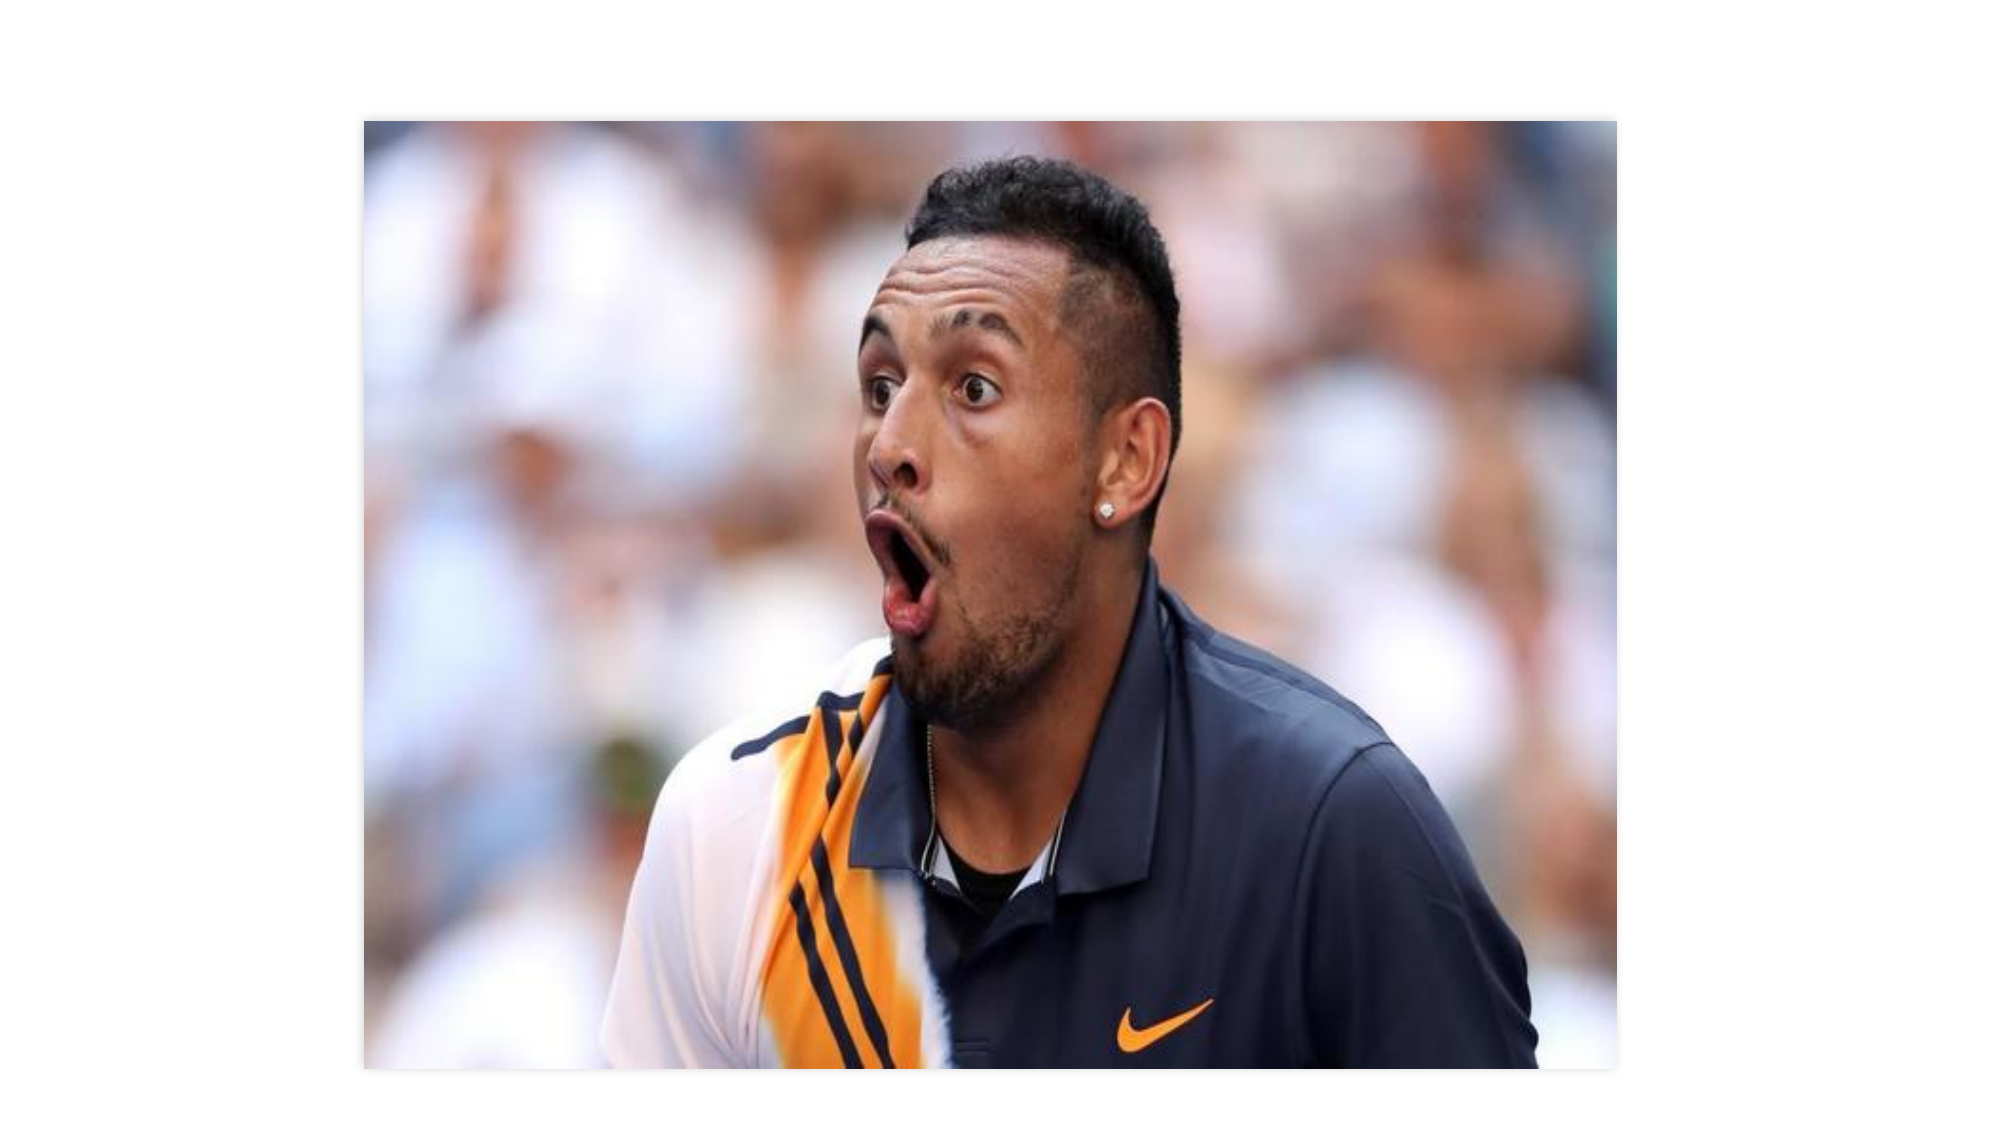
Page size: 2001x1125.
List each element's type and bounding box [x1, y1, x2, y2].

list [364, 121, 1617, 1069]
